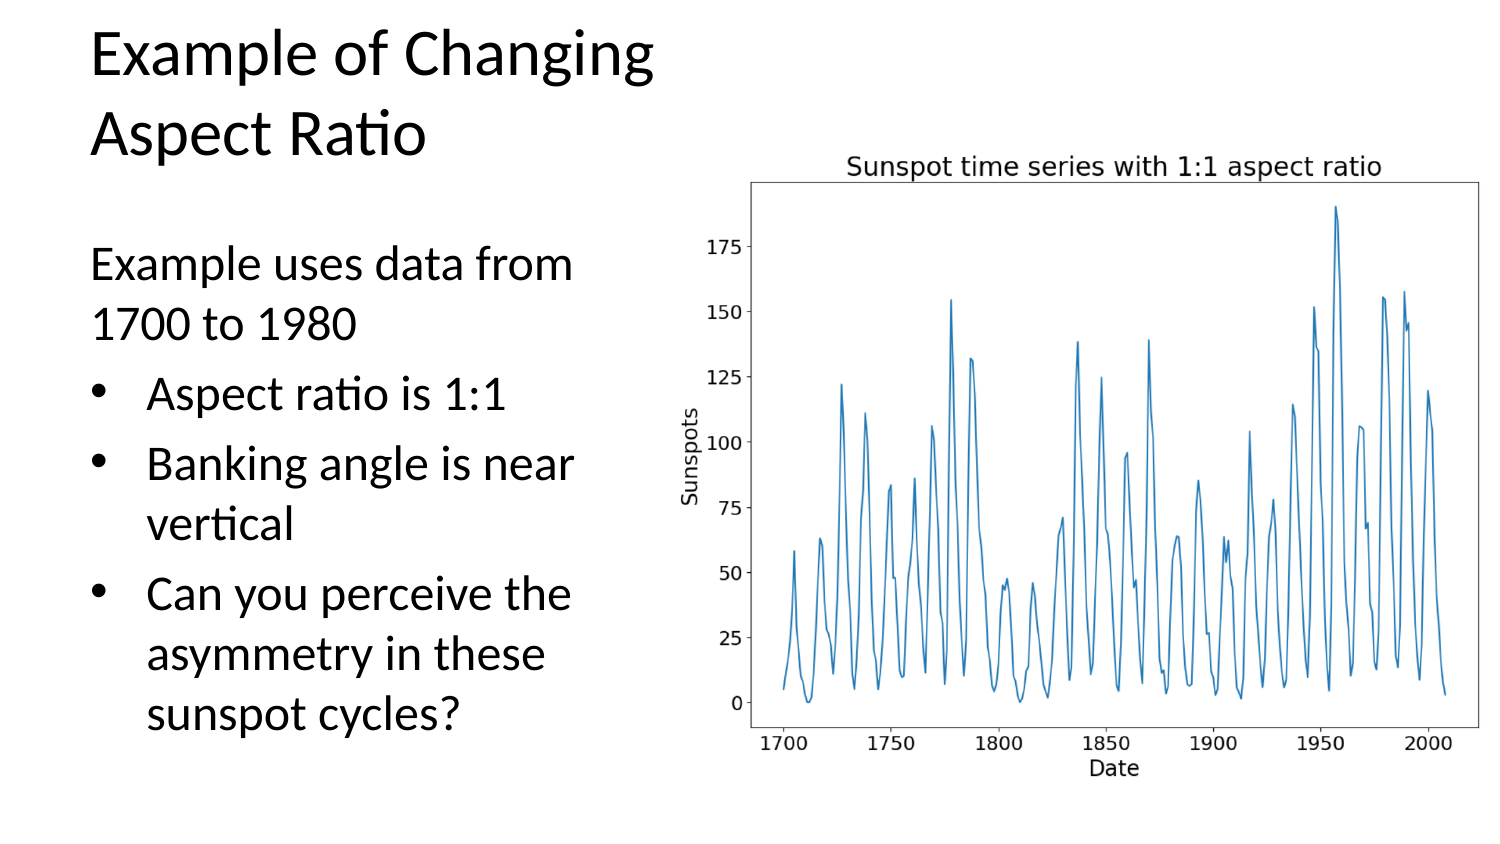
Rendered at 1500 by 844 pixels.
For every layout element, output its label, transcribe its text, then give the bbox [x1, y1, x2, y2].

list Example uses data from 1700 to 1980 Aspect ratio is 1:1 Banking angle is near vertical Can you perceive the asymmetry in these sunspot cycles? [75, 222, 630, 754]
title Example of Changing Aspect Ratio [75, 33, 778, 177]
picture [675, 146, 1487, 783]
